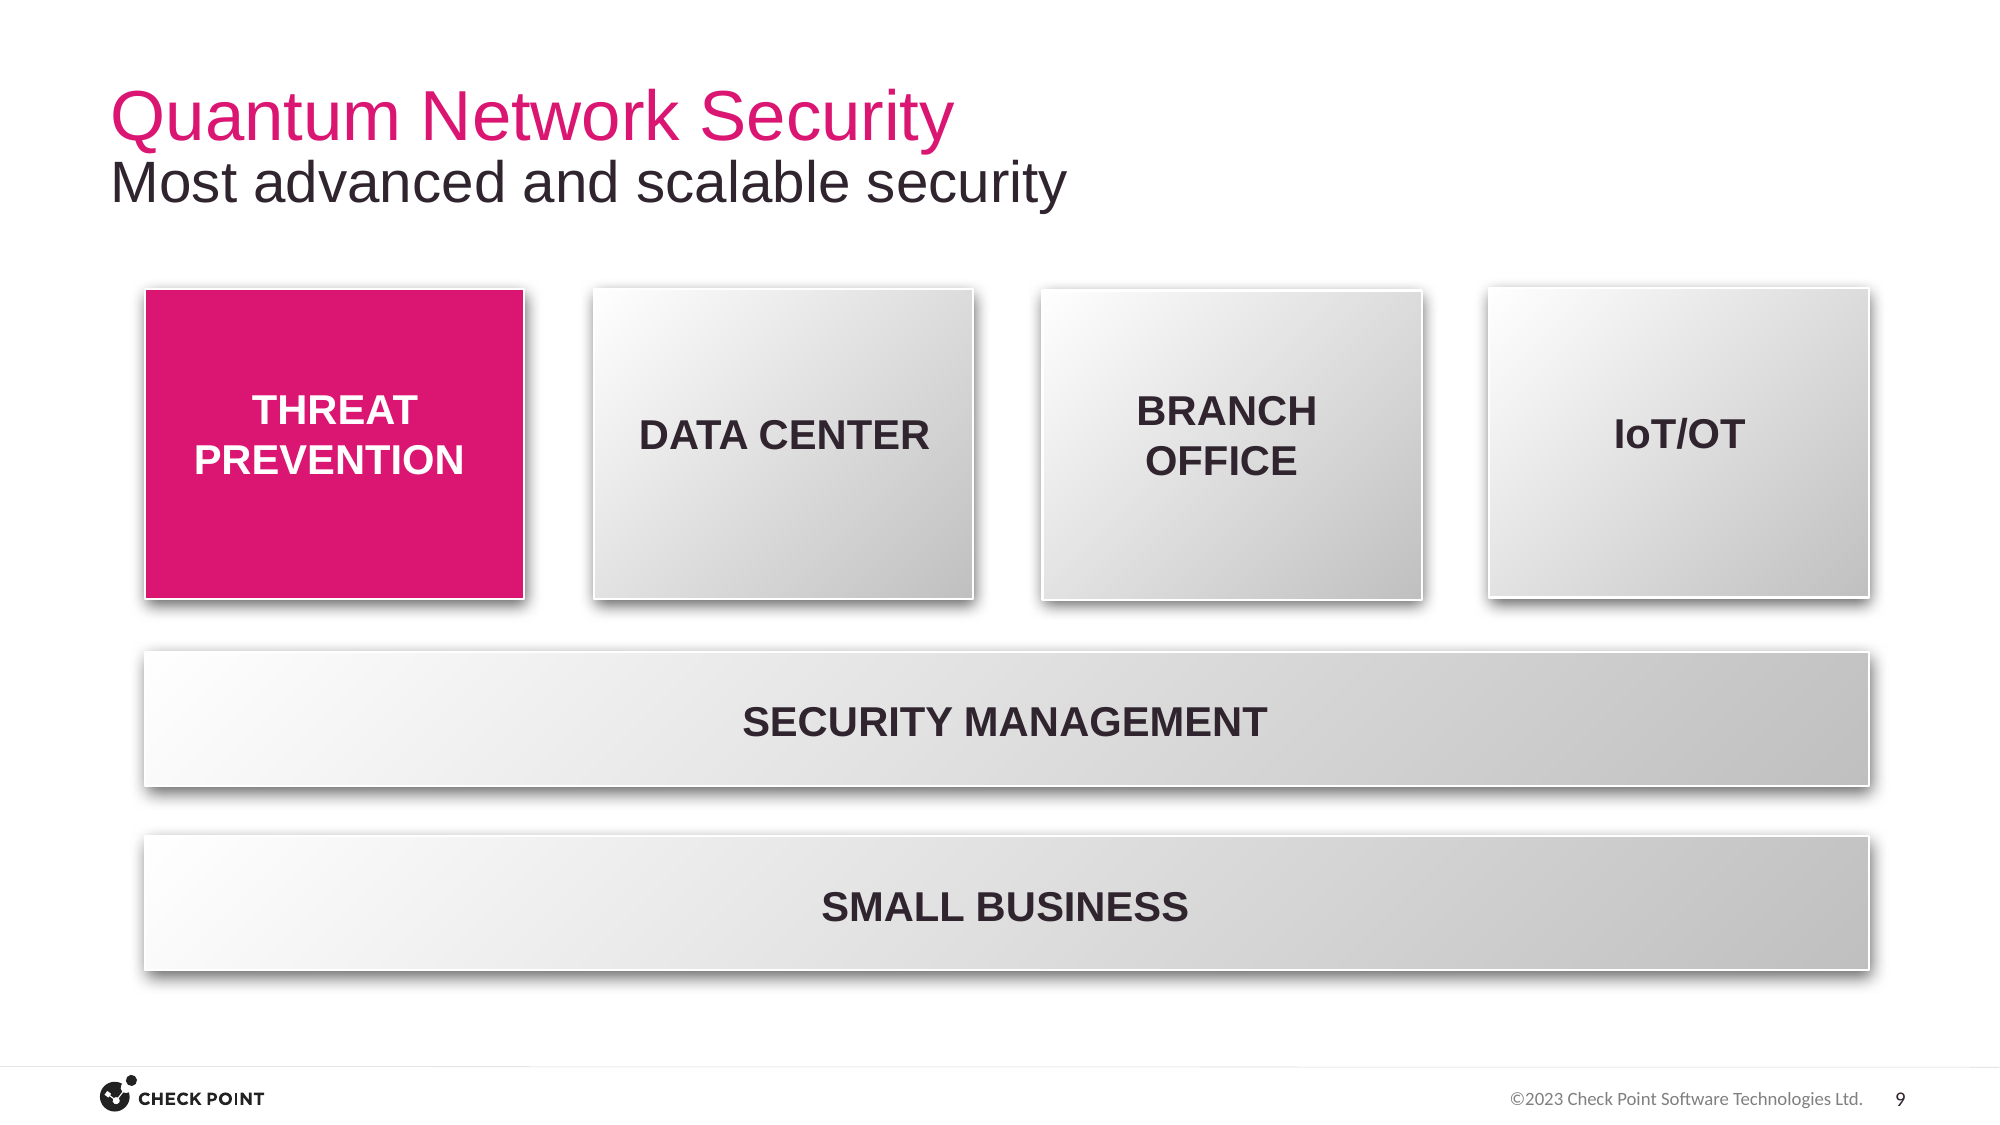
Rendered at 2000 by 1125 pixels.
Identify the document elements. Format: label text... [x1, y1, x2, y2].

text_box [143, 491, 526, 601]
text_box Branch office [1041, 376, 1425, 492]
text_box [143, 287, 526, 375]
text_box Data center [592, 400, 977, 466]
text_box Iot/ot [1488, 399, 1872, 465]
text_box [143, 834, 1871, 972]
text_box Threat Prevention [143, 375, 527, 491]
text_box [1040, 288, 1424, 602]
text_box Security management [143, 687, 1868, 753]
text_box [592, 466, 976, 601]
text_box [143, 650, 1871, 788]
text_box [592, 287, 976, 400]
text_box [1487, 286, 1871, 600]
title Quantum Network Security Most advanced and scalable security [95, 75, 1904, 226]
text_box Small business [143, 872, 1868, 938]
